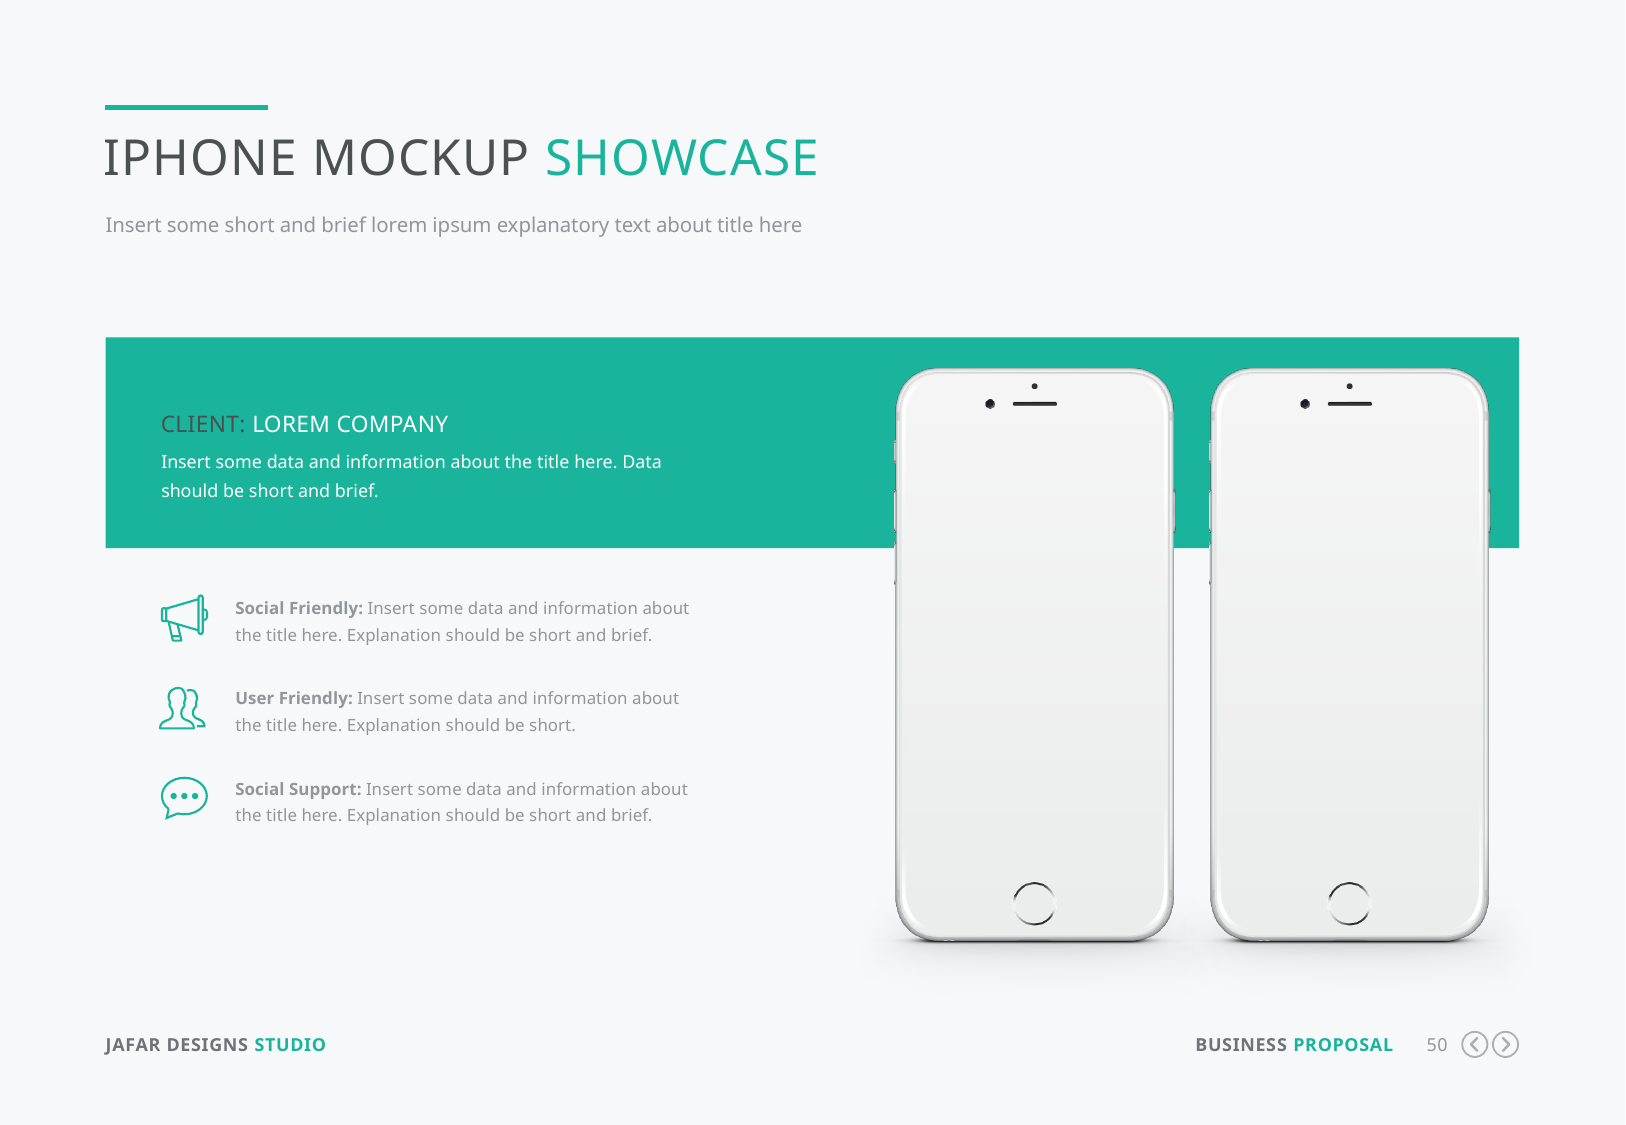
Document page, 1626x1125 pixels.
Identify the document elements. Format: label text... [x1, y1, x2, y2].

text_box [158, 681, 696, 736]
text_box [160, 772, 696, 826]
list Insert some short and brief lorem ipsum explanatory text about title here [105, 209, 1519, 241]
picture [796, 317, 1588, 1013]
text_box Insert some data and information about the title here. Data should be short and brief. [161, 444, 696, 501]
text_box Client: Lorem Company [160, 398, 696, 437]
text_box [160, 591, 696, 646]
list iPhone Mockup Showcase [103, 125, 1518, 185]
